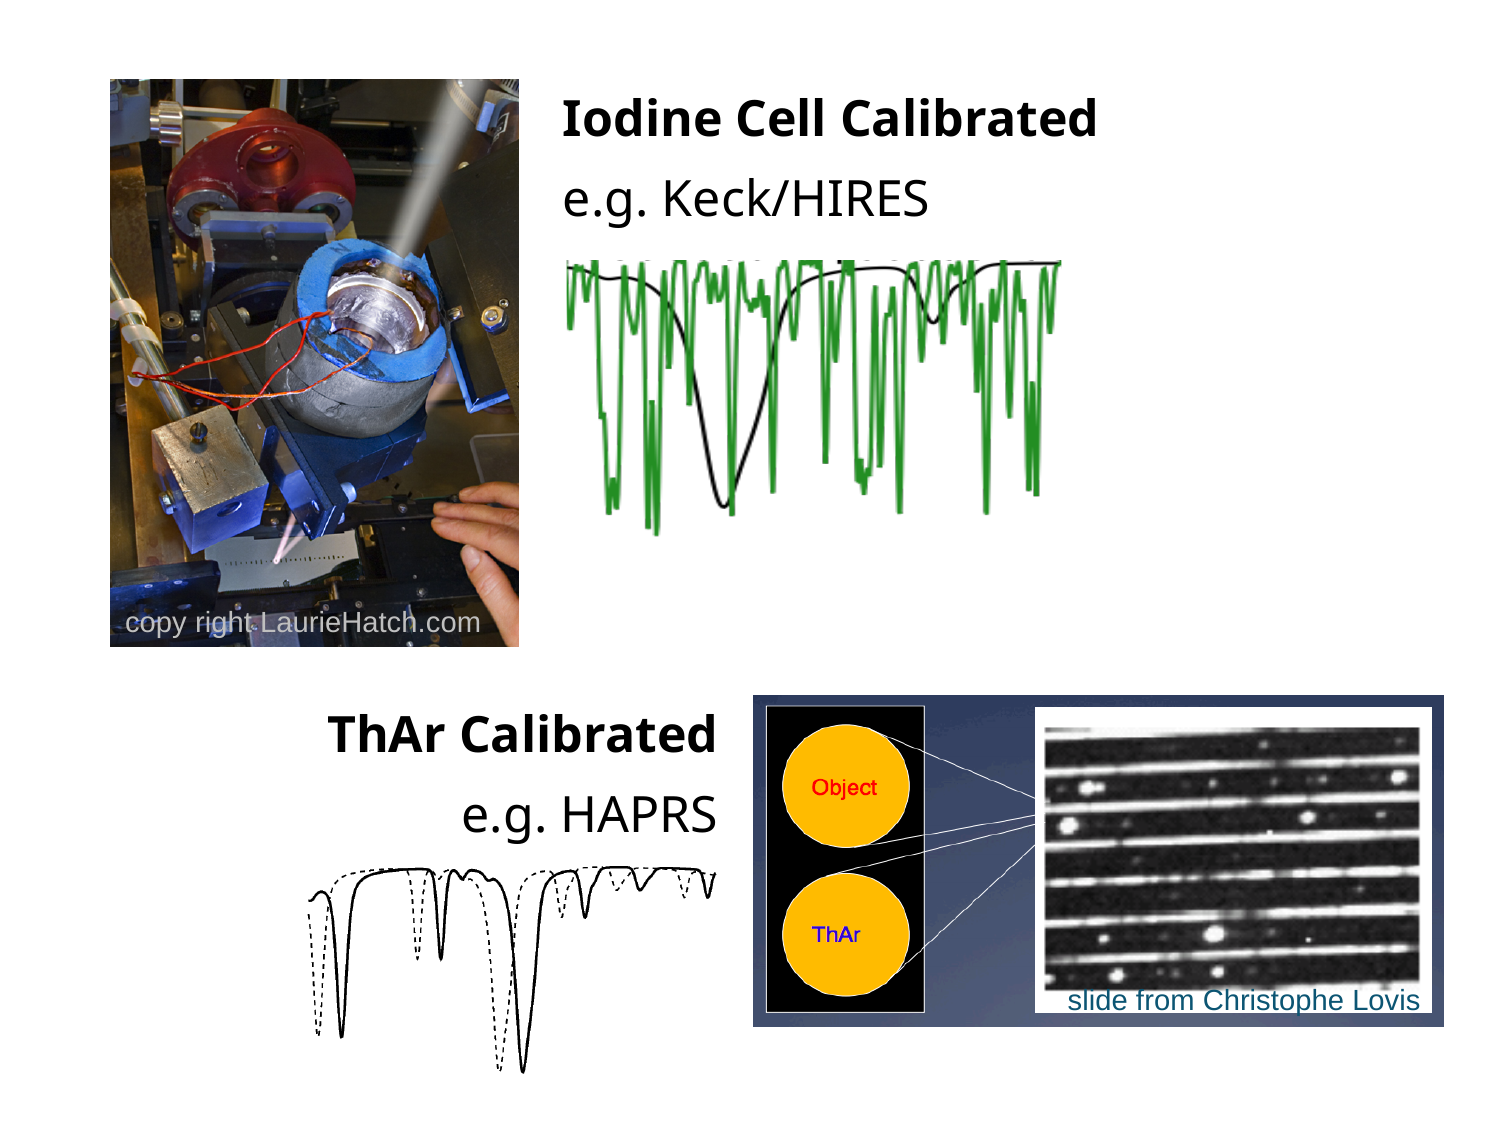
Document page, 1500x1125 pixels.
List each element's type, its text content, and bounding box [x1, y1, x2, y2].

picture [566, 260, 1062, 578]
picture [292, 855, 724, 1084]
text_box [753, 695, 1443, 1028]
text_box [110, 79, 519, 647]
text_box ThAr Calibrated e.g. HAPRS [0, 695, 734, 850]
text_box Iodine Cell Calibrated e.g. Keck/HIRES [548, 79, 1303, 235]
